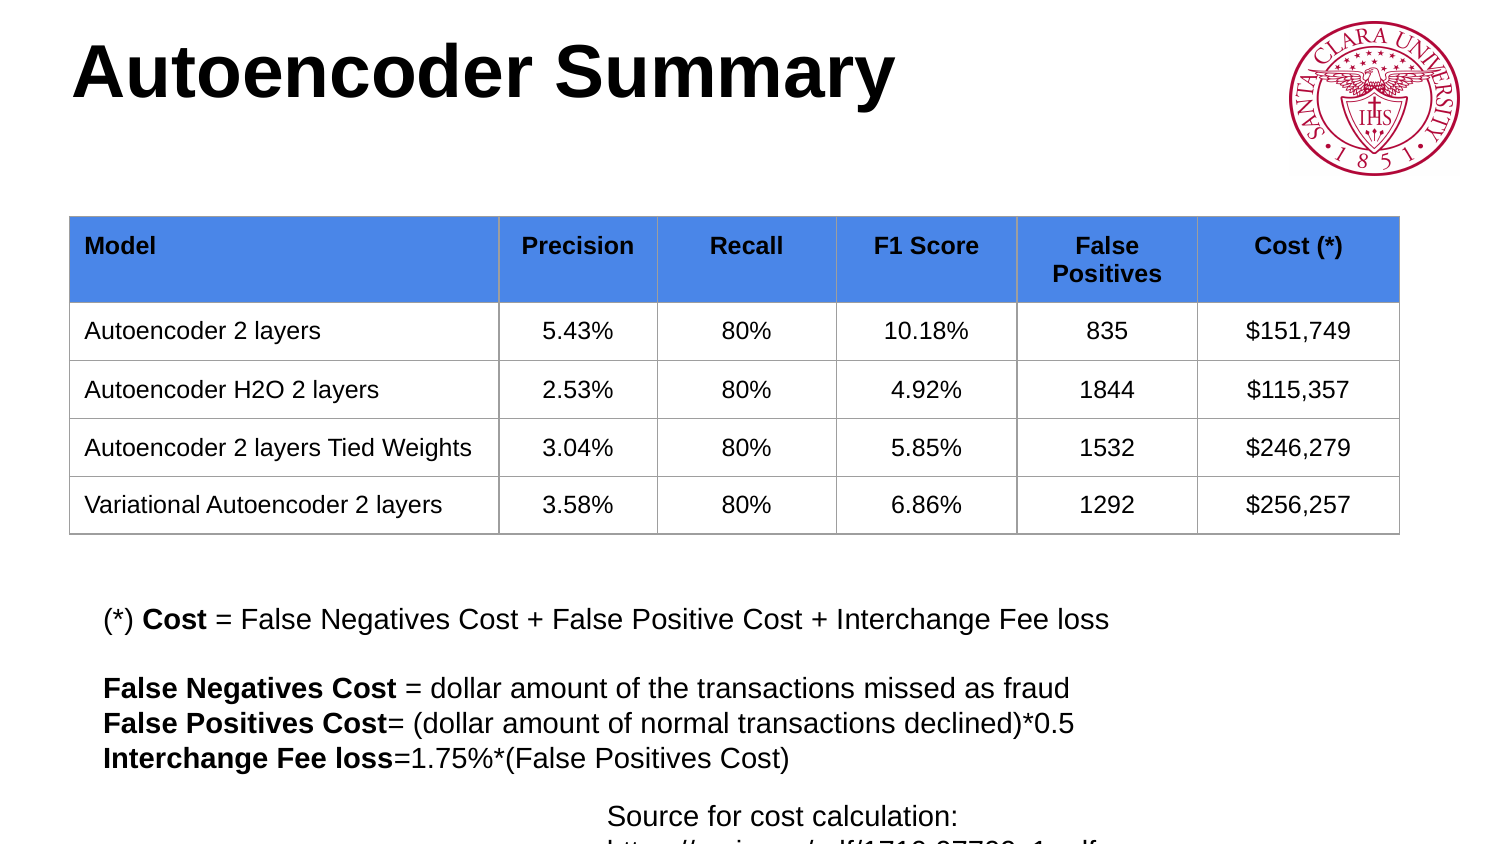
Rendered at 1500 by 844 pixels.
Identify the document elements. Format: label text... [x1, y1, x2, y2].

table_header False Positives [1018, 217, 1197, 302]
table_cell $151,749 [1198, 303, 1399, 360]
table_cell $256,257 [1198, 477, 1399, 533]
table_cell 1292 [1018, 477, 1197, 533]
table_header Model [70, 217, 498, 302]
table_cell 3.58% [500, 477, 657, 533]
table_cell 3.04% [500, 419, 657, 476]
table_cell 4.92% [837, 361, 1016, 418]
table_header Recall [658, 217, 836, 302]
picture [1289, 20, 1460, 177]
table_cell 835 [1018, 303, 1197, 360]
table_header F1 Score [837, 217, 1016, 302]
table_cell 1844 [1018, 361, 1197, 418]
table_cell 6.86% [837, 477, 1016, 533]
table_cell 5.43% [500, 303, 657, 360]
table_cell Variational Autoencoder 2 layers [70, 477, 498, 533]
table_cell 80% [658, 361, 836, 418]
table_cell $246,279 [1198, 419, 1399, 476]
table_cell 1532 [1018, 419, 1197, 476]
text_box Source for cost calculation: https://arxiv.org/pdf/1710.07709v1.pdf [591, 782, 1473, 823]
table_cell 10.18% [837, 303, 1016, 360]
table_cell 5.85% [837, 419, 1016, 476]
table_cell 80% [658, 419, 836, 476]
table_cell 80% [658, 303, 836, 360]
table_cell Autoencoder 2 layers [70, 303, 498, 360]
table_cell Autoencoder 2 layers Tied Weights [70, 419, 498, 476]
table_cell $115,357 [1198, 361, 1399, 418]
table_header Cost (*) [1198, 217, 1399, 302]
table_cell 2.53% [500, 361, 657, 418]
table_header Precision [500, 217, 657, 302]
table_cell 80% [658, 477, 836, 533]
text_box Autoencoder Summary [56, 7, 1429, 129]
table_cell Autoencoder H2O 2 layers [70, 361, 498, 418]
text_box (*) Cost = False Negatives Cost + False Positive Cost + Interchange Fee loss False Negatives Cost = dollar amount of the transactions missed as fraud False Positives Cost= (dollar amount of normal transactions declined)*0.5 Interchange Fee loss=1.75%*(False Positives Cost) [88, 584, 1419, 783]
